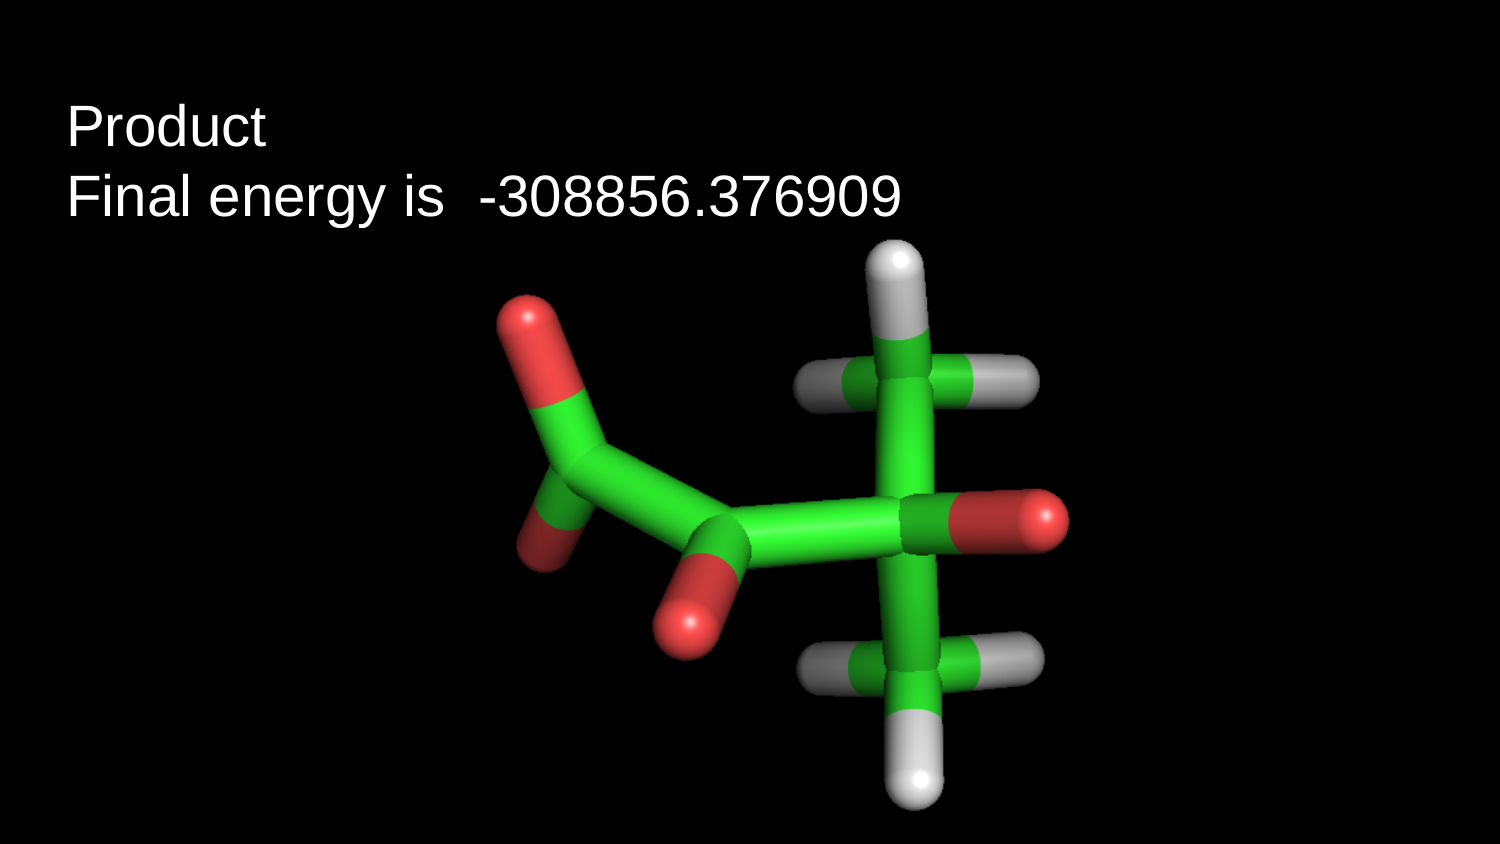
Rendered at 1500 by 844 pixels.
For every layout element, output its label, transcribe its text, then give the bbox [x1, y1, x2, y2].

picture [446, 225, 1147, 811]
title Product Final energy is -308856.376909 [51, 72, 1449, 167]
